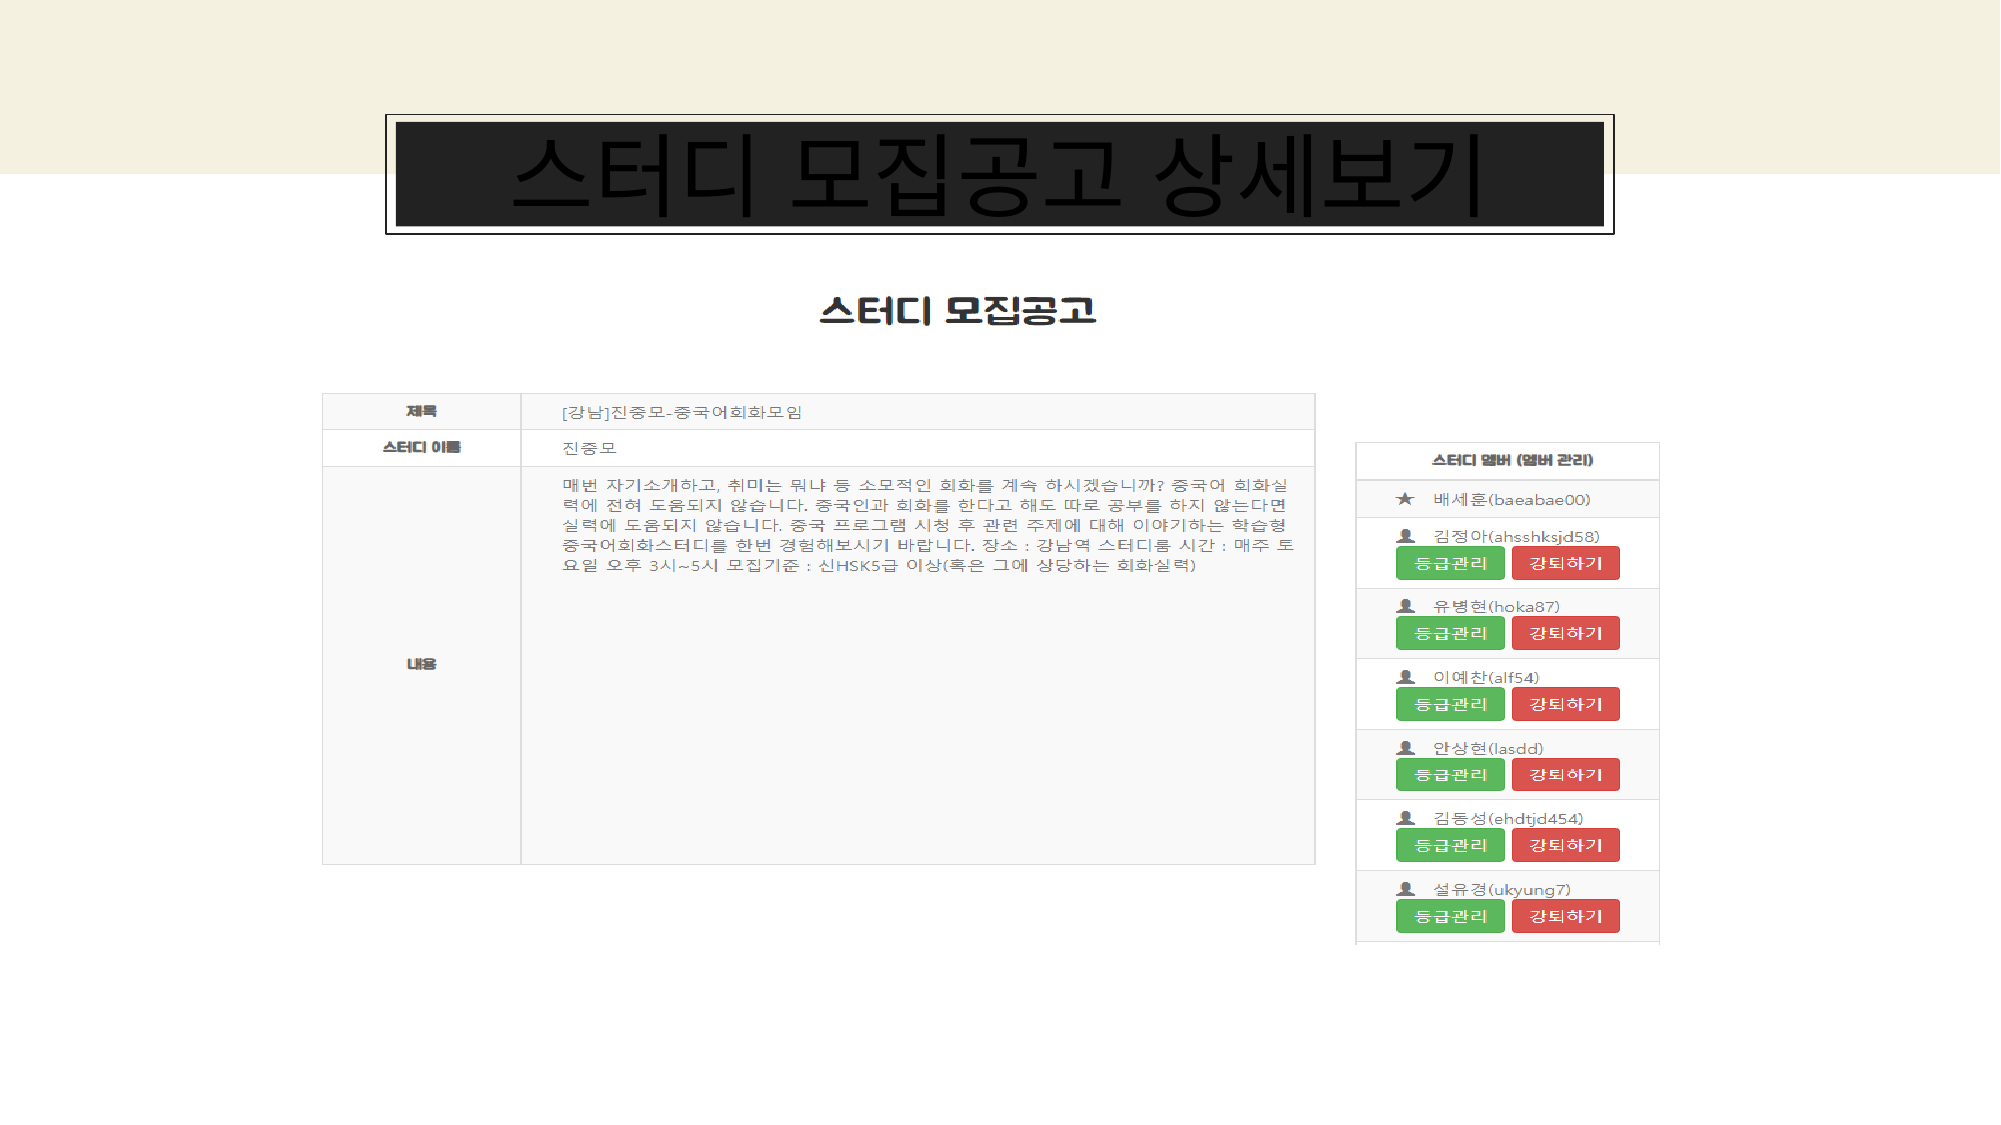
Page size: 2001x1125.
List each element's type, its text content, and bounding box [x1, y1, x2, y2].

title 스터디 모집공고 상세보기 [395, 121, 1604, 227]
picture [224, 251, 1776, 945]
